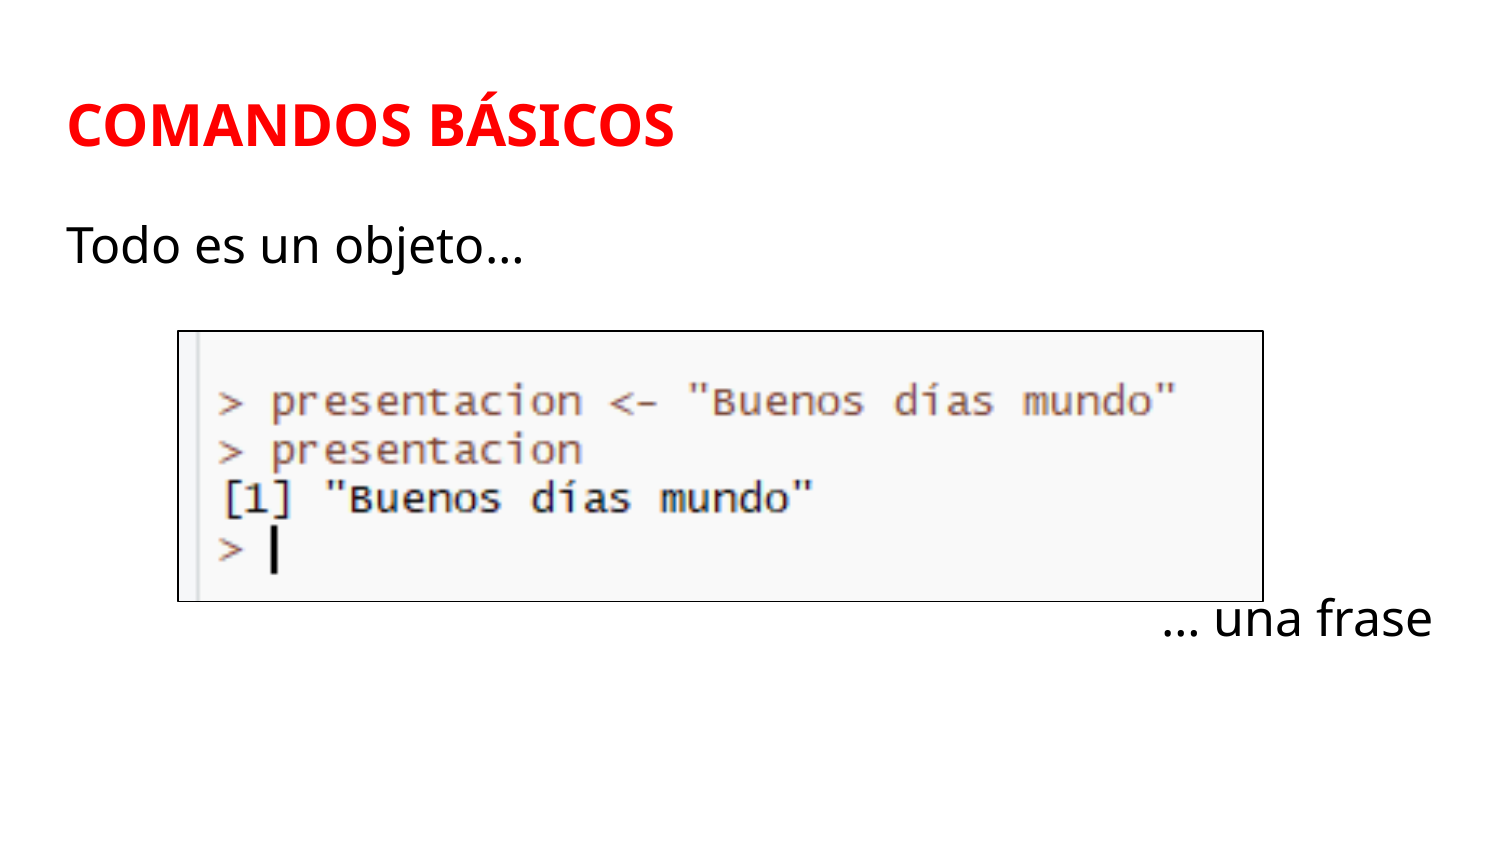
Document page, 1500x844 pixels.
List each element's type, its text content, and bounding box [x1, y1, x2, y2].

picture [178, 331, 1263, 601]
title COMANDOS BÁSICOS [51, 72, 1449, 167]
list Todo es un objeto… … una frase [51, 189, 1449, 750]
